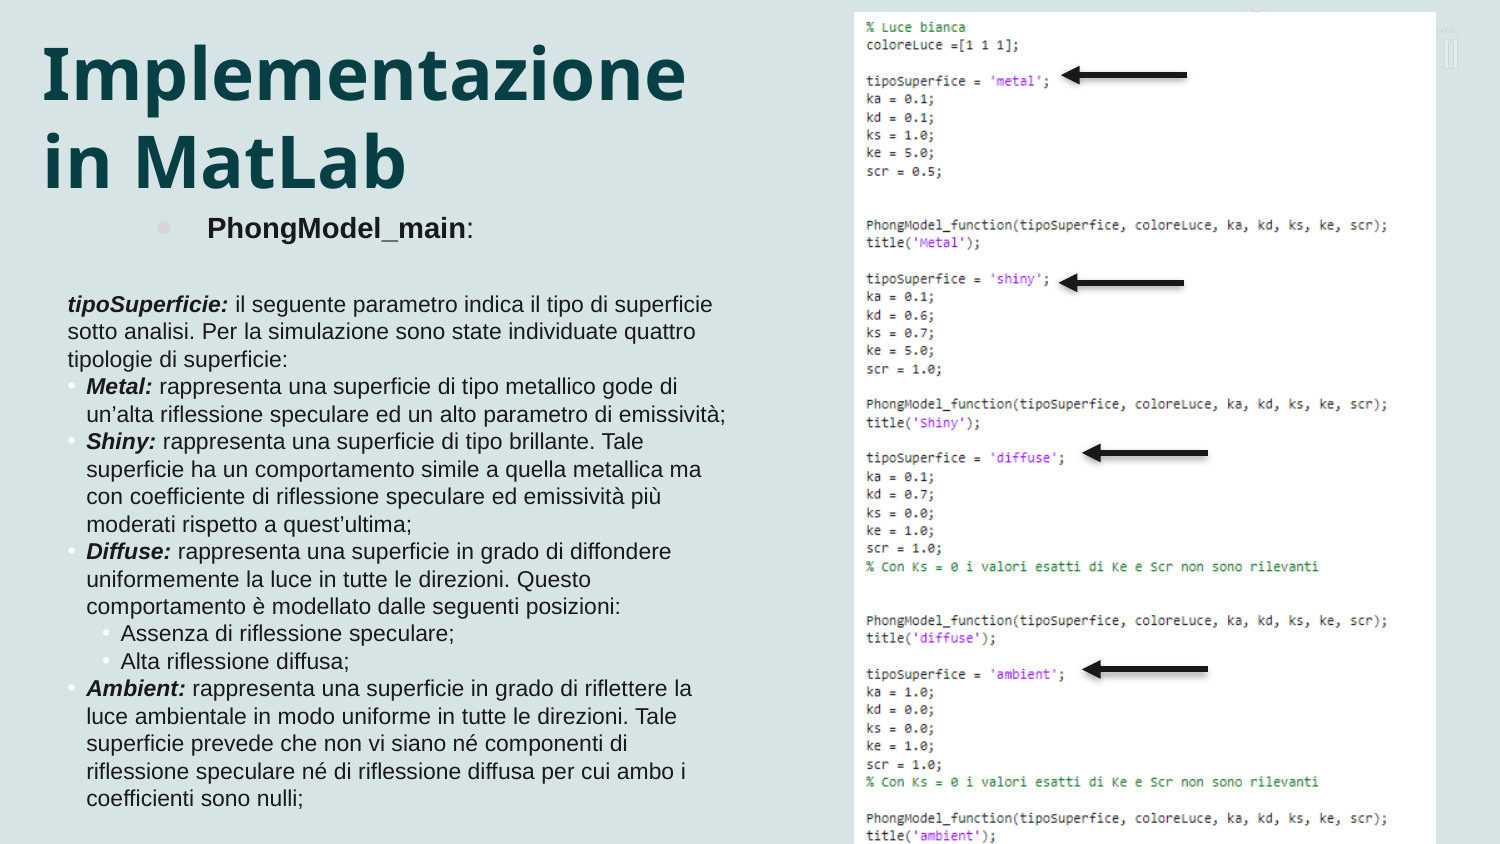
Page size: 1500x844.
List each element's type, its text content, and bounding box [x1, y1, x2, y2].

title Implementazione in MatLab [27, 12, 727, 118]
picture [853, 4, 1463, 844]
text_box tipoSuperficie: il seguente parametro indica il tipo di superficie sotto analisi. Per la simulazione sono state individuate quattro tipologie di superficie: Metal: rappresenta una superficie di tipo metallico gode di un’alta riflessione speculare ed un alto parametro di emissività; Shiny: rappresenta una superficie di tipo brillante. Tale superficie ha un comportamento simile a quella metallica ma con coefficiente di riflessione speculare ed emissività più moderati rispetto a quest’ultima; Diffuse: rappresenta una superficie in grado di diffondere uniformemente la luce in tutte le direzioni. Questo comportamento è modellato dalle seguenti posizioni: Assenza di riflessione speculare; Alta riflessione diffusa; Ambient: rappresenta una superficie in grado di riflettere la luce ambientale in modo uniforme in tutte le direzioni. Tale superficie prevede che non vi siano né componenti di riflessione speculare né di riflessione diffusa per cui ambo i coefficienti sono nulli; [64, 286, 739, 815]
list PhongModel_main: [116, 189, 848, 750]
